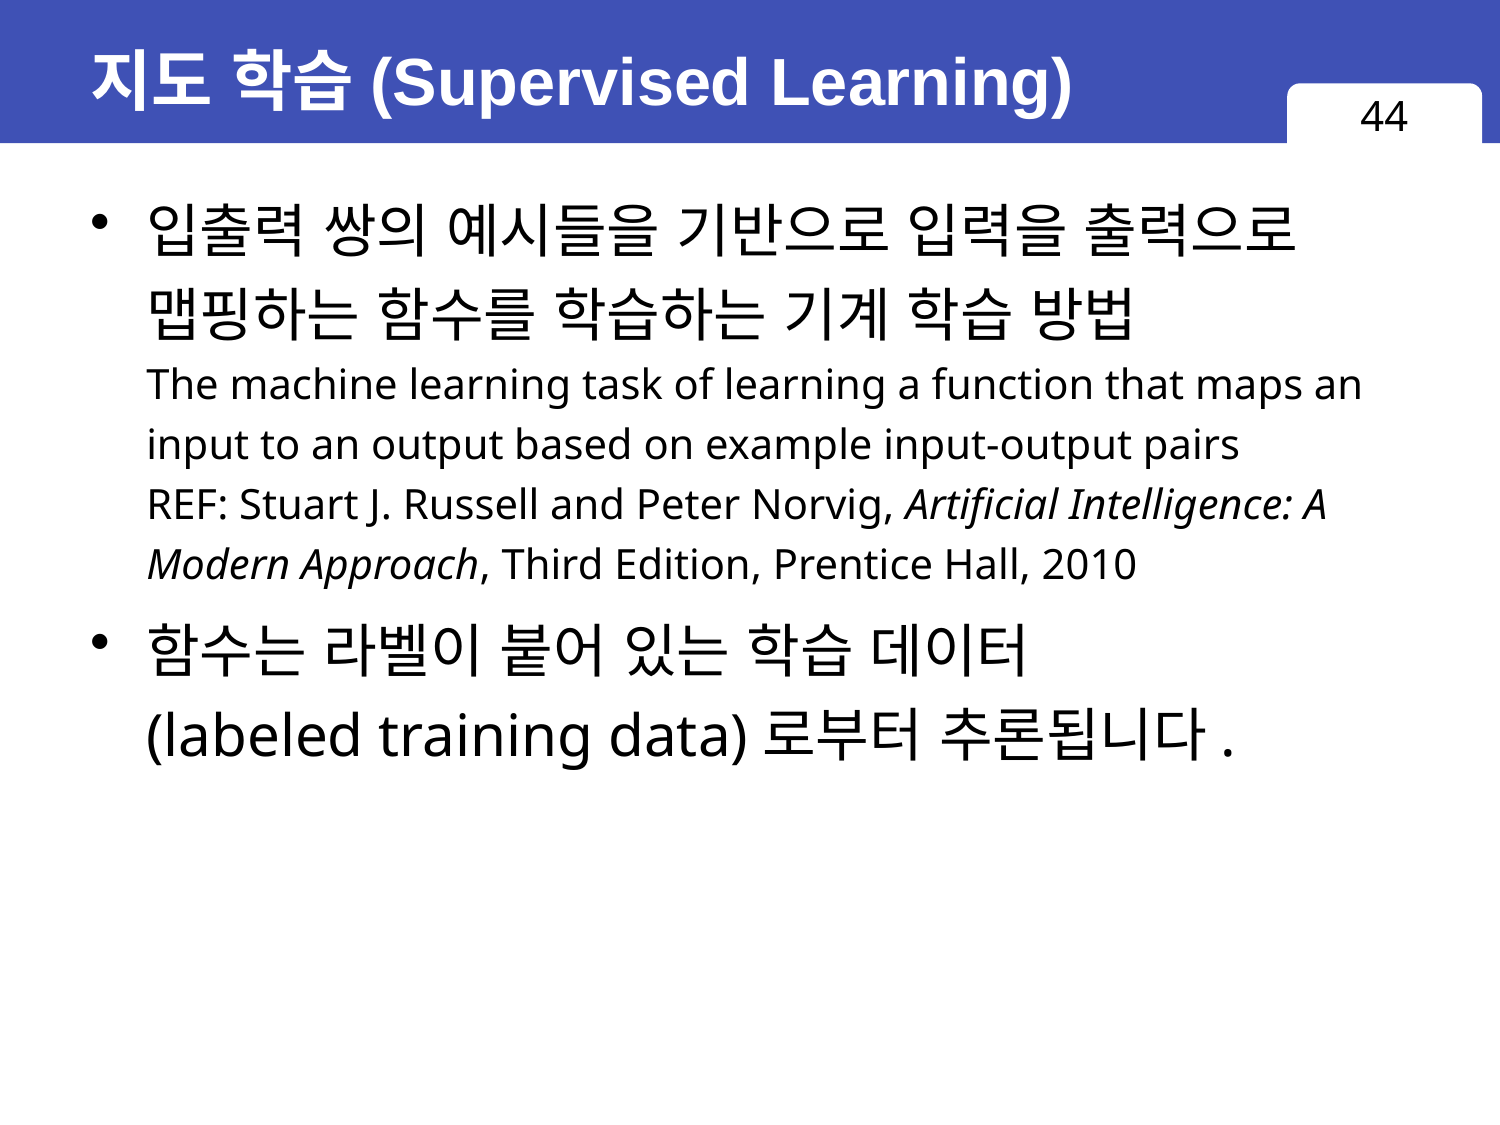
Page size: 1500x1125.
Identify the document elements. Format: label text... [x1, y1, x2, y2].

list 입출력 쌍의 예시들을 기반으로 입력을 출력으로 맵핑하는 함수를 학습하는 기계 학습 방법 The machine learning task of learning a function that maps an input to an output based on example input-output pairs REF: Stuart J. Russell and Peter Norvig, Artificial Intelligence: A Modern Approach, Third Edition, Prentice Hall, 2010 함수는 라벨이 붙어 있는 학습 데이터(labeled training data)로부터 추론됩니다. [74, 172, 1483, 1095]
title 지도 학습(Supervised Learning) [74, 16, 1426, 141]
slide_number 44 [1286, 81, 1483, 161]
